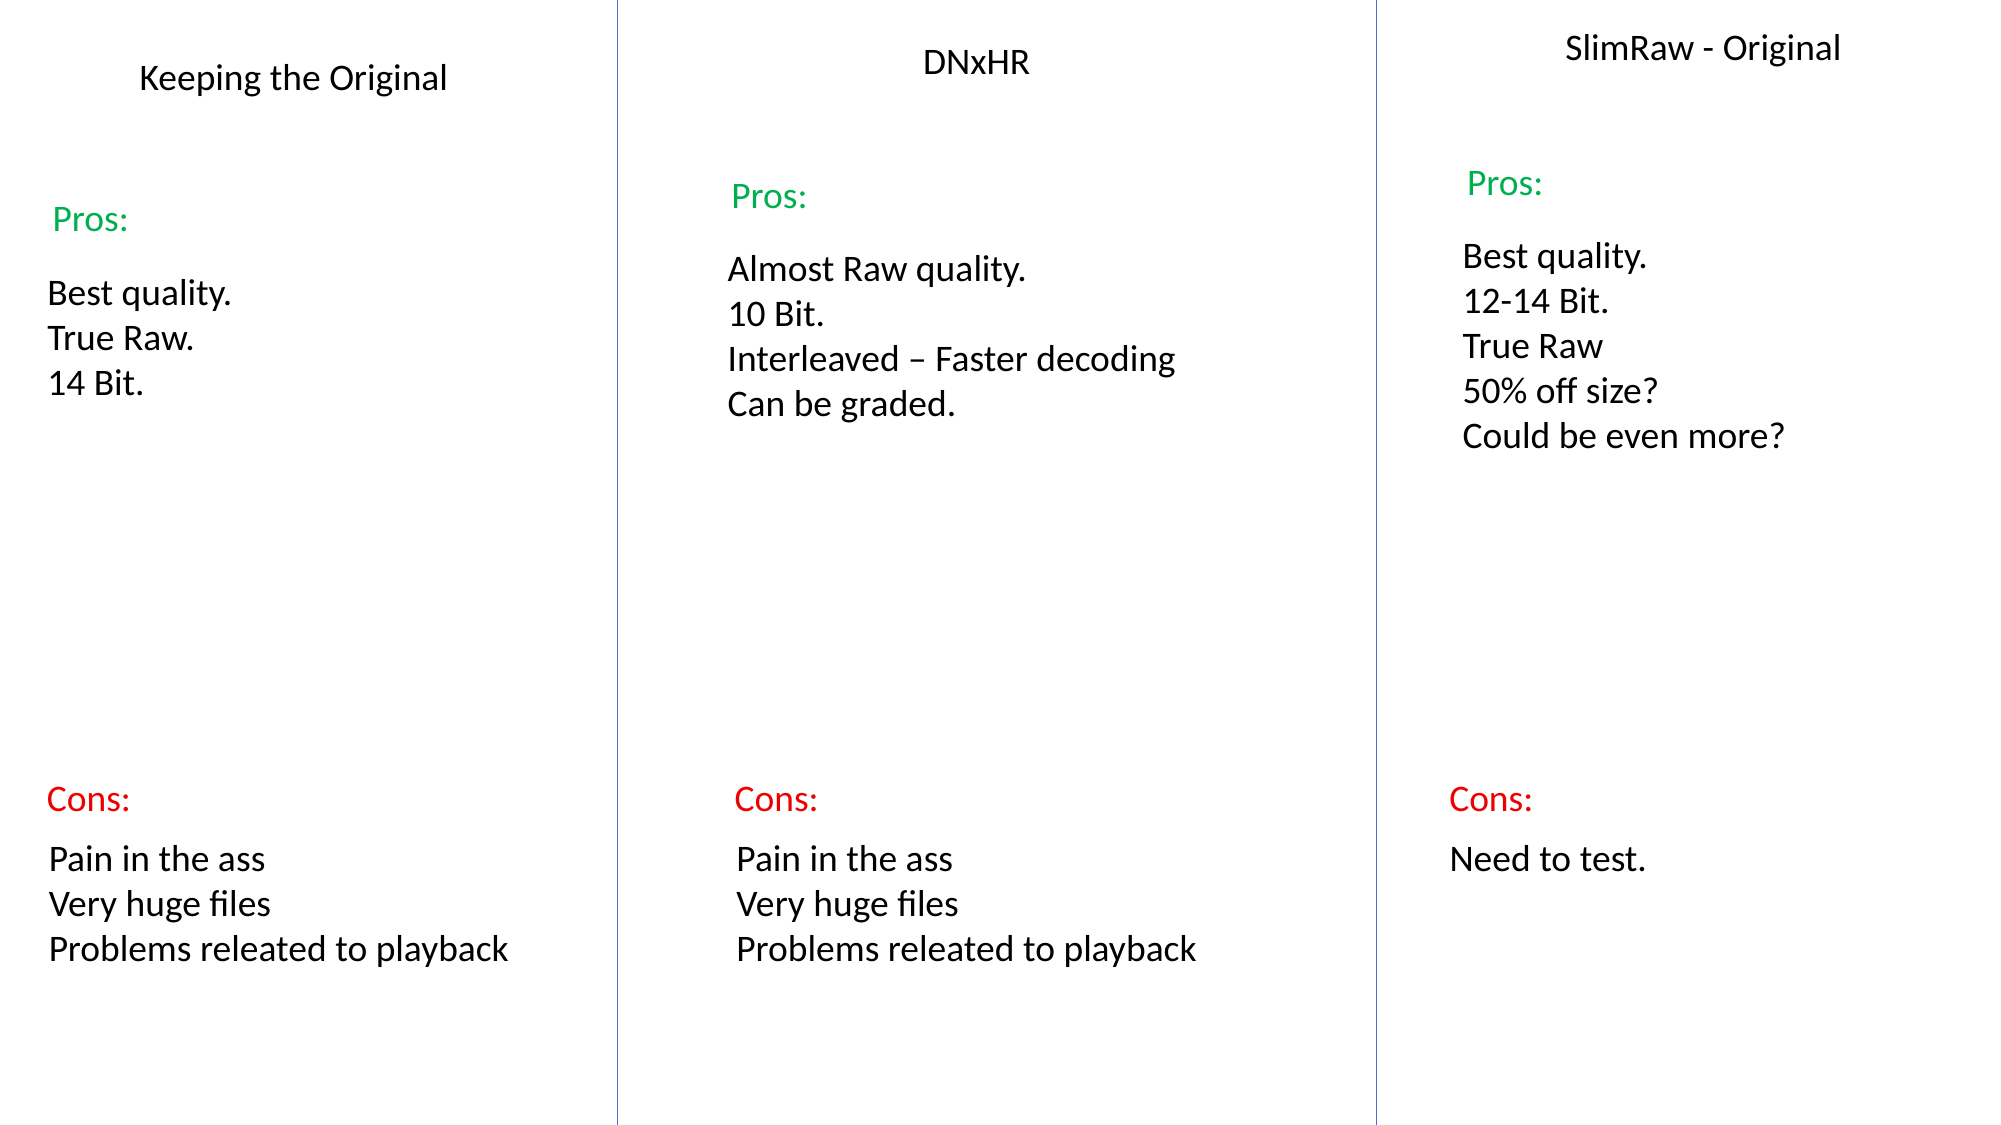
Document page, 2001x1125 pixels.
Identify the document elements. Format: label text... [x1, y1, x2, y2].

text_box Pros: [716, 163, 823, 224]
text_box Almost Raw quality. 10 Bit. Interleaved – Faster decoding Can be graded. [712, 237, 1192, 477]
text_box DNxHR [783, 29, 1171, 90]
text_box Need to test. [1434, 827, 1663, 887]
text_box Best quality. True Raw. 14 Bit. [32, 260, 257, 411]
text_box Pain in the ass Very huge files Problems releated to playback [34, 827, 525, 1022]
text_box Cons: [32, 766, 147, 827]
text_box SlimRaw - Original [1550, 15, 1857, 76]
text_box Cons: [719, 766, 834, 827]
text_box Best quality. 12-14 Bit. True Raw 50% off size? Could be even more? [1448, 224, 1802, 509]
text_box Pros: [37, 187, 144, 247]
text_box Pain in the ass Very huge files Problems releated to playback [721, 827, 1212, 1022]
text_box Keeping the Original [124, 45, 464, 106]
text_box Pros: [1452, 150, 1559, 211]
text_box Cons: [1434, 766, 1549, 827]
